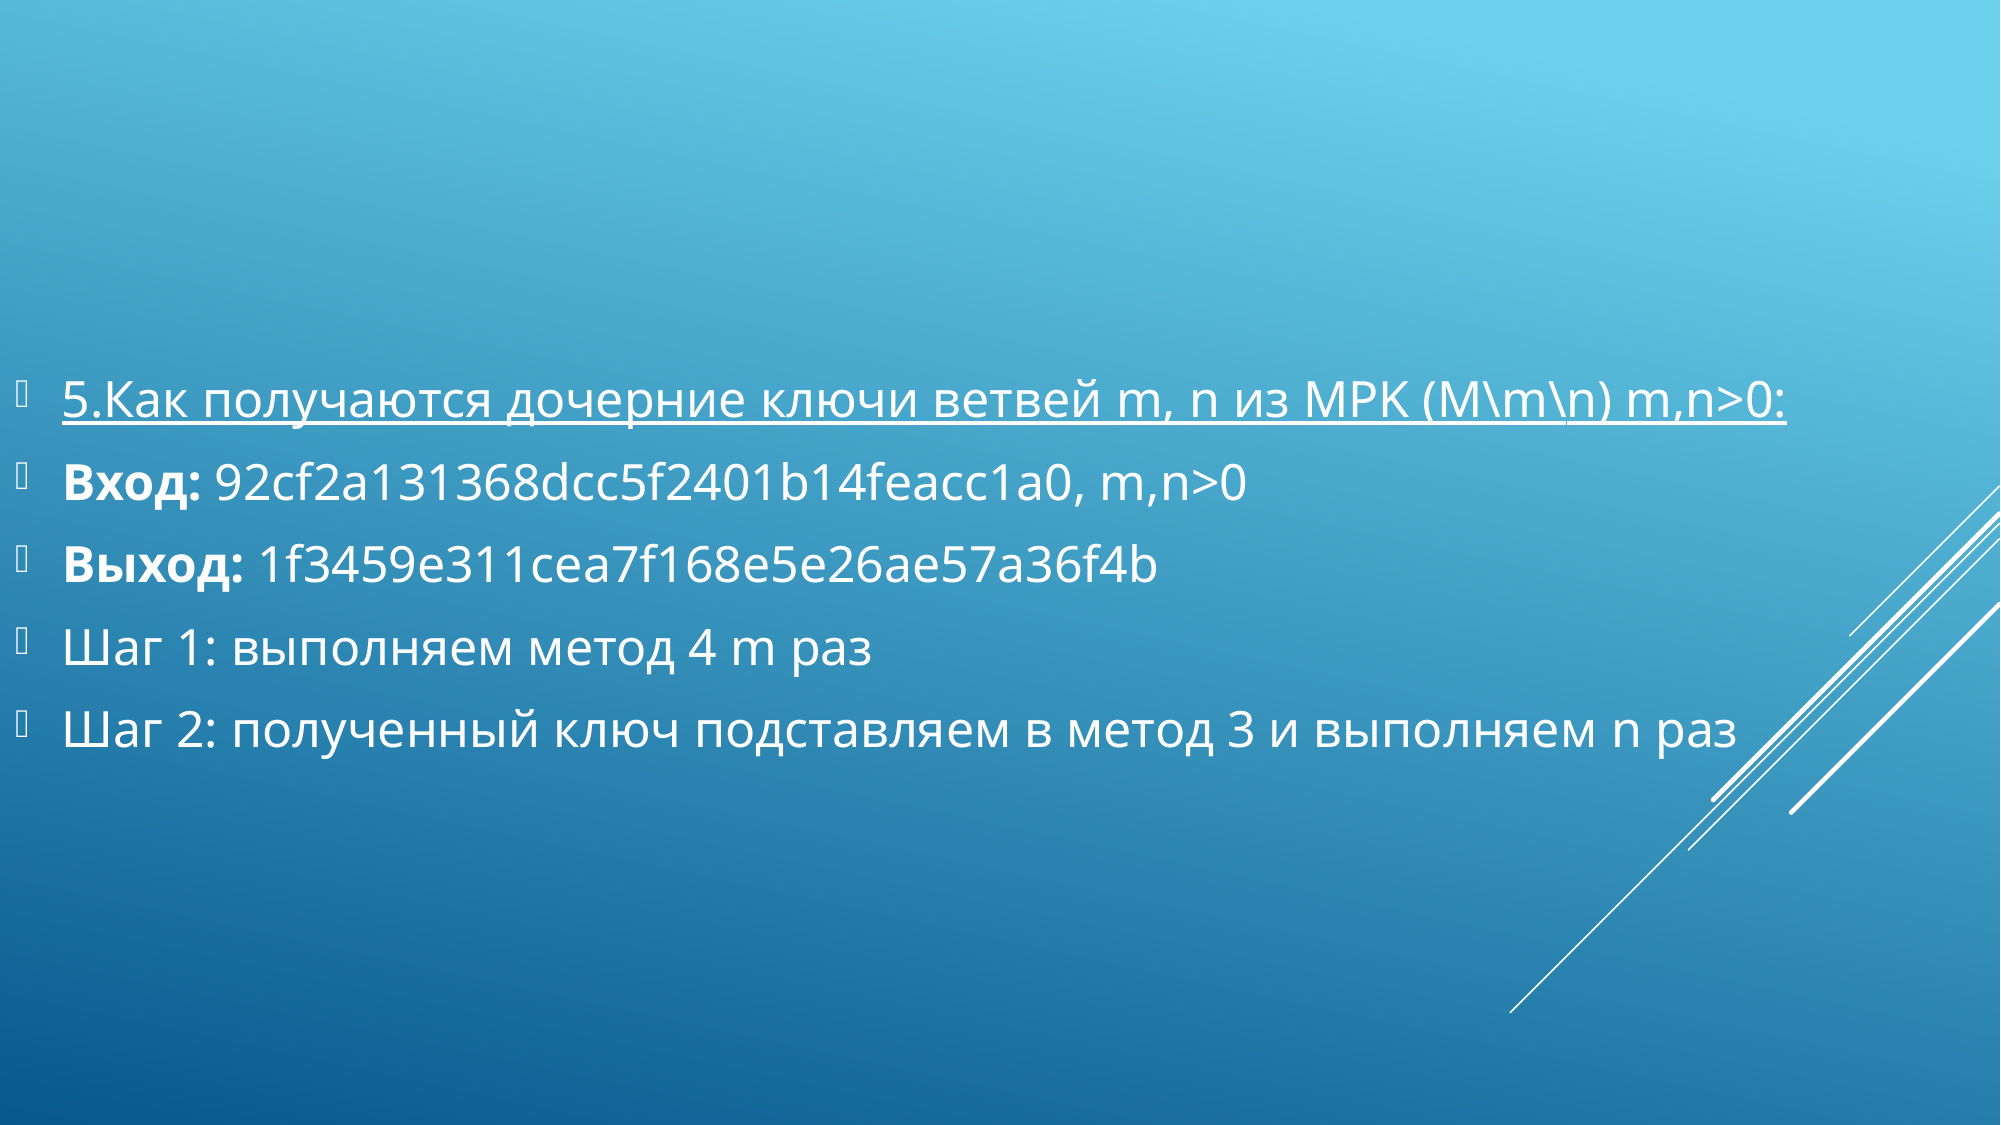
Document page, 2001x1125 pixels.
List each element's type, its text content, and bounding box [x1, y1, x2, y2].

list 5.Как получаются дочерние ключи ветвей m, n из MPK (M\m\n) m,n>0: Вход: 92cf2a131368dcc5f2401b14feacc1a0, m,n>0 Выход: 1f3459e311cea7f168e5e26ae57a36f4b Шаг 1: выполняем метод 4 m раз Шаг 2: полученный ключ подставляем в метод 3 и выполняем n раз [0, 0, 1808, 1125]
